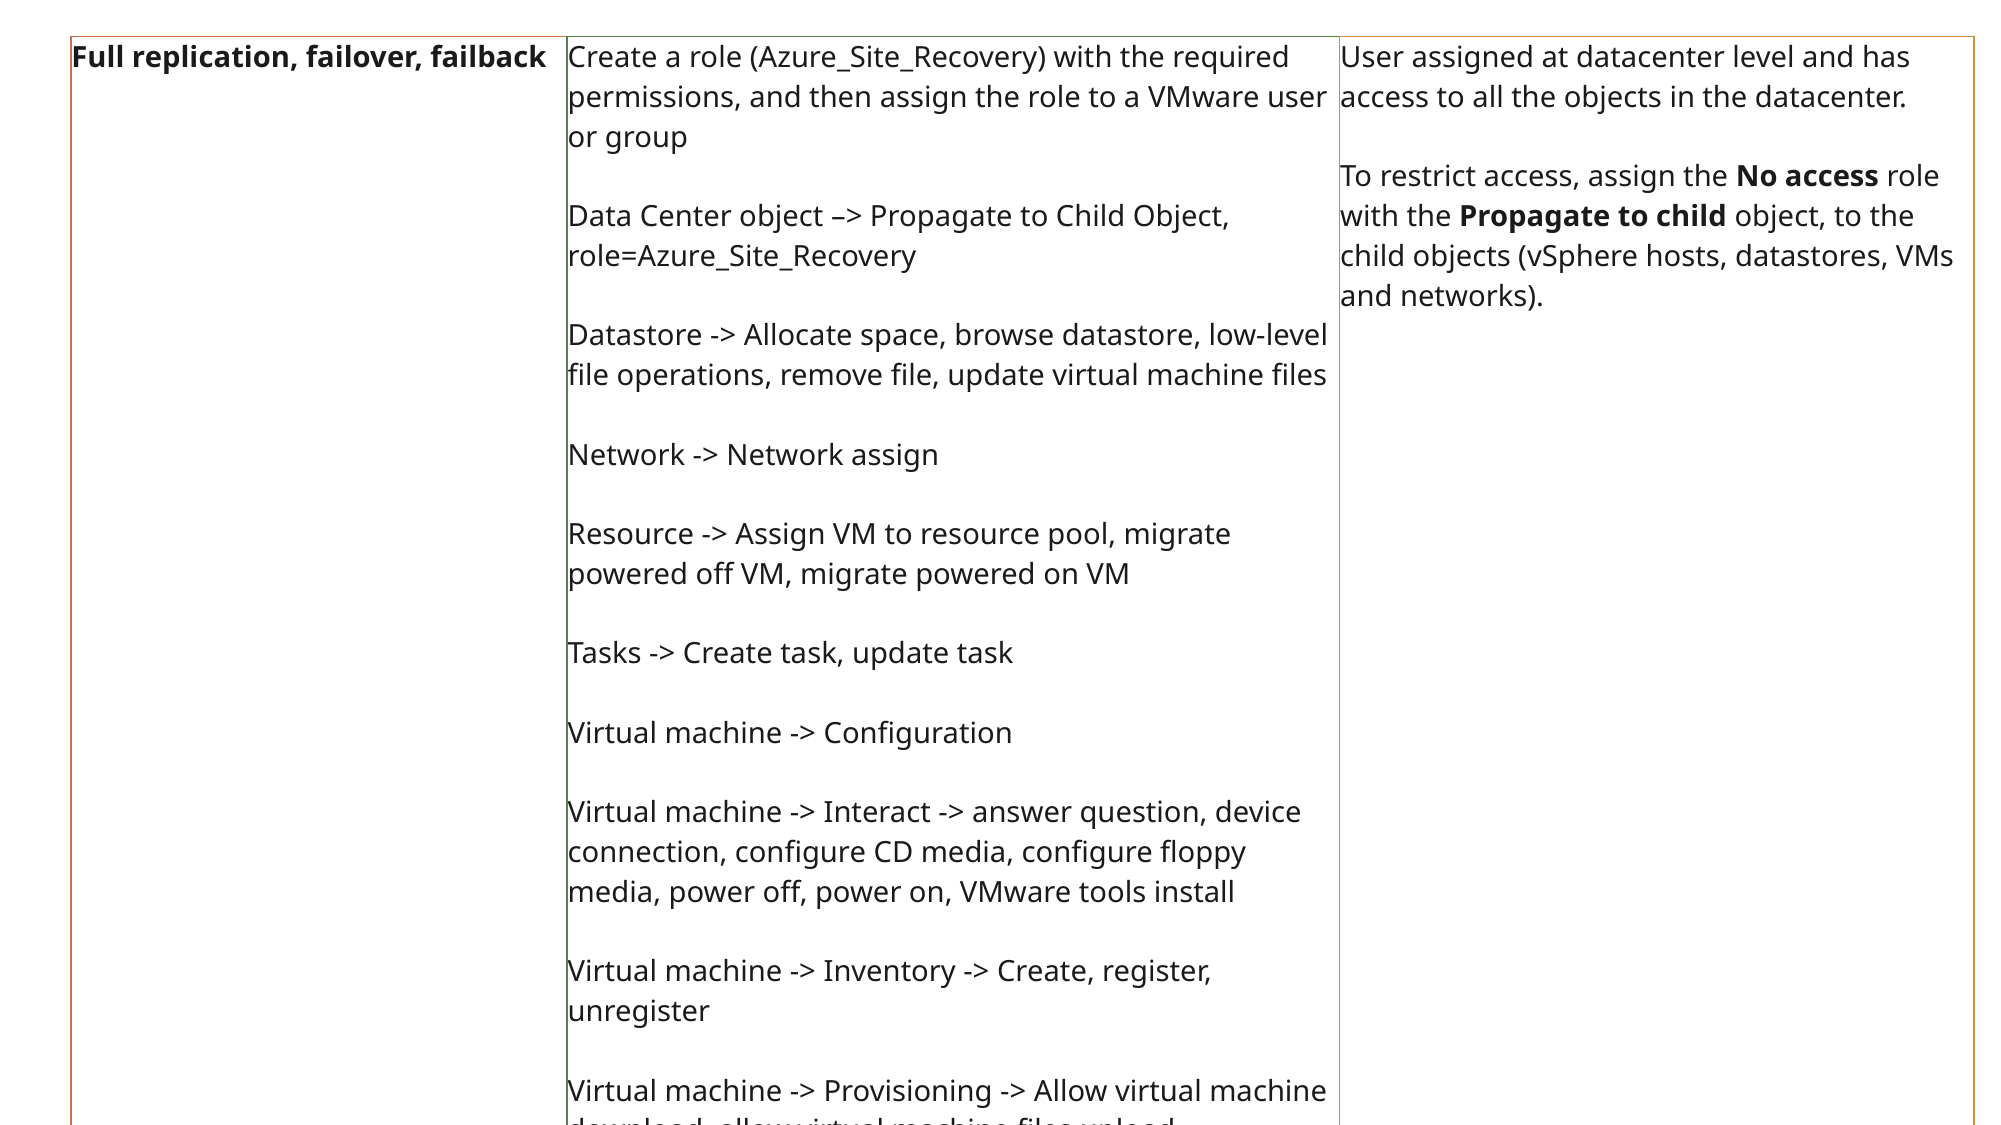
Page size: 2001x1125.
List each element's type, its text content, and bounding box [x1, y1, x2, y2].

table_header Create a role (Azure_Site_Recovery) with the required permissions, and then assign the role to a VMware user or group Data Center object –> Propagate to Child Object, role=Azure_Site_Recovery Datastore -> Allocate space, browse datastore, low-level file operations, remove file, update virtual machine files Network -> Network assign Resource -> Assign VM to resource pool, migrate powered off VM, migrate powered on VM Tasks -> Create task, update task Virtual machine -> Configuration Virtual machine -> Interact -> answer question, device connection, configure CD media, configure floppy media, power off, power on, VMware tools install Virtual machine -> Inventory -> Create, register, unregister Virtual machine -> Provisioning -> Allow virtual machine download, allow virtual machine files upload Virtual machine -> Snapshots -> Remove snapshots [568, 37, 1339, 1125]
table_header Full replication, failover, failback [72, 37, 566, 1125]
table_header User assigned at datacenter level and has access to all the objects in the datacenter. To restrict access, assign the No access role with the Propagate to child object, to the child objects (vSphere hosts, datastores, VMs and networks). [1340, 37, 1973, 1125]
